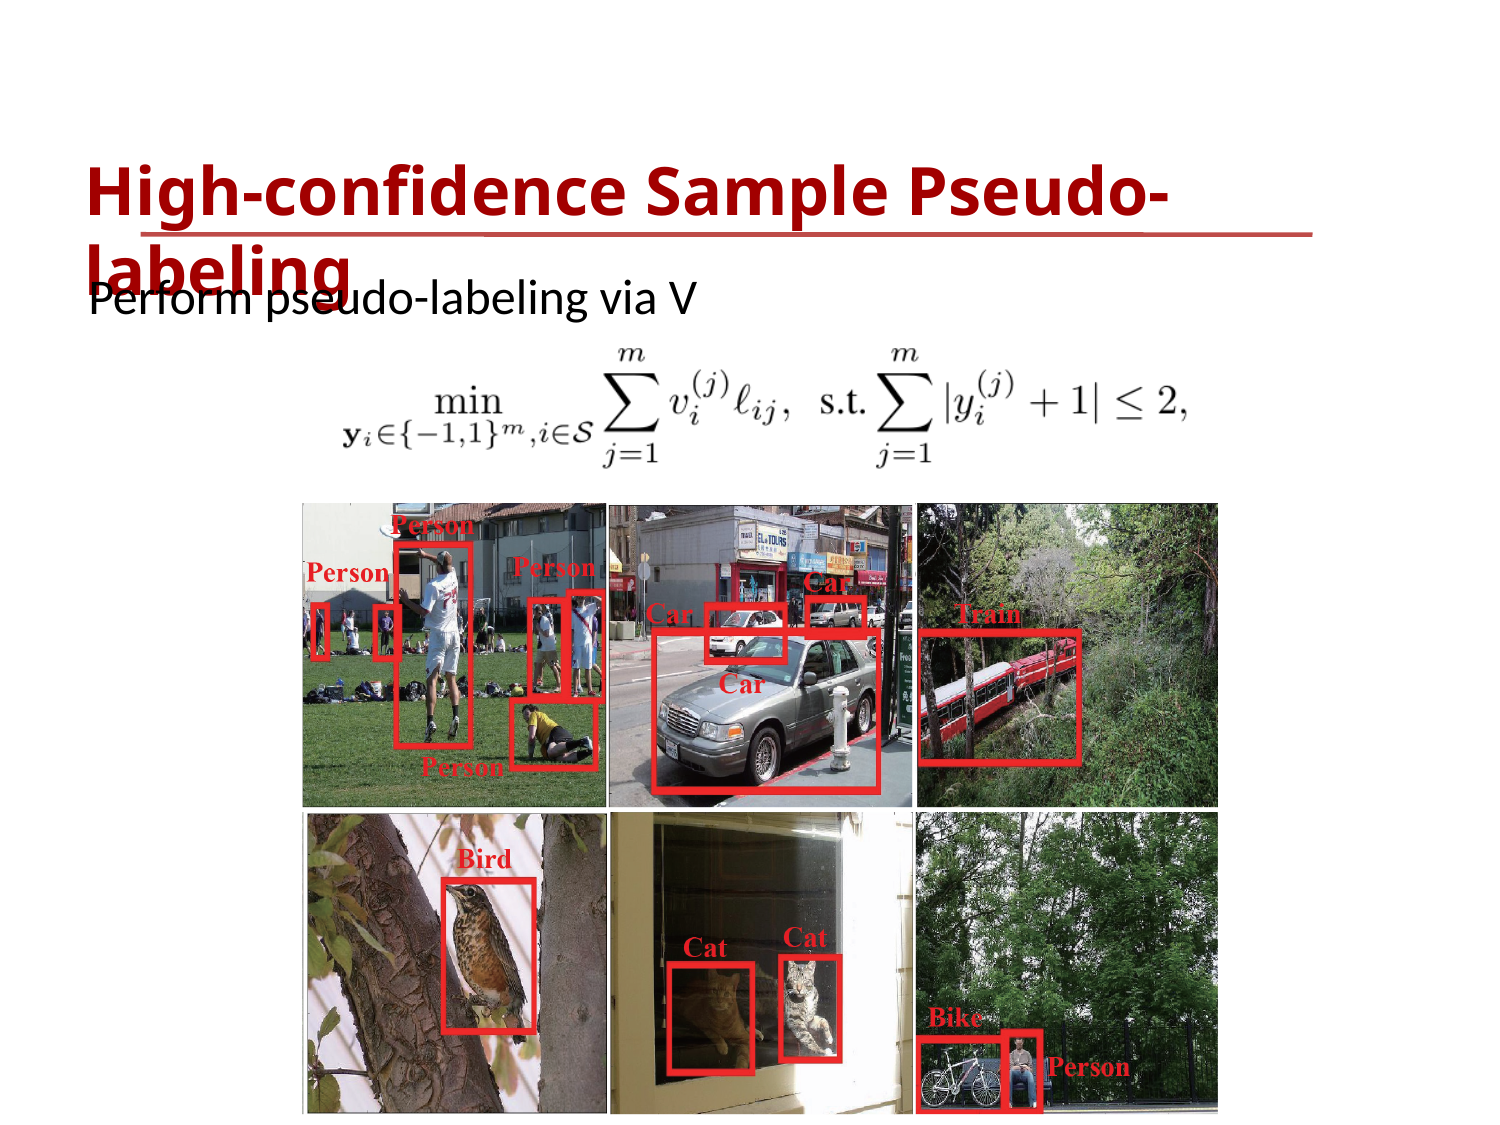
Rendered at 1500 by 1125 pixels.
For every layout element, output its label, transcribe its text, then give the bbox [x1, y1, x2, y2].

text_box Perform pseudo-labeling via V [73, 257, 713, 332]
picture [311, 322, 1209, 496]
text_box High-confidence Sample Pseudo-labeling [70, 141, 1450, 317]
picture [302, 503, 1219, 1120]
